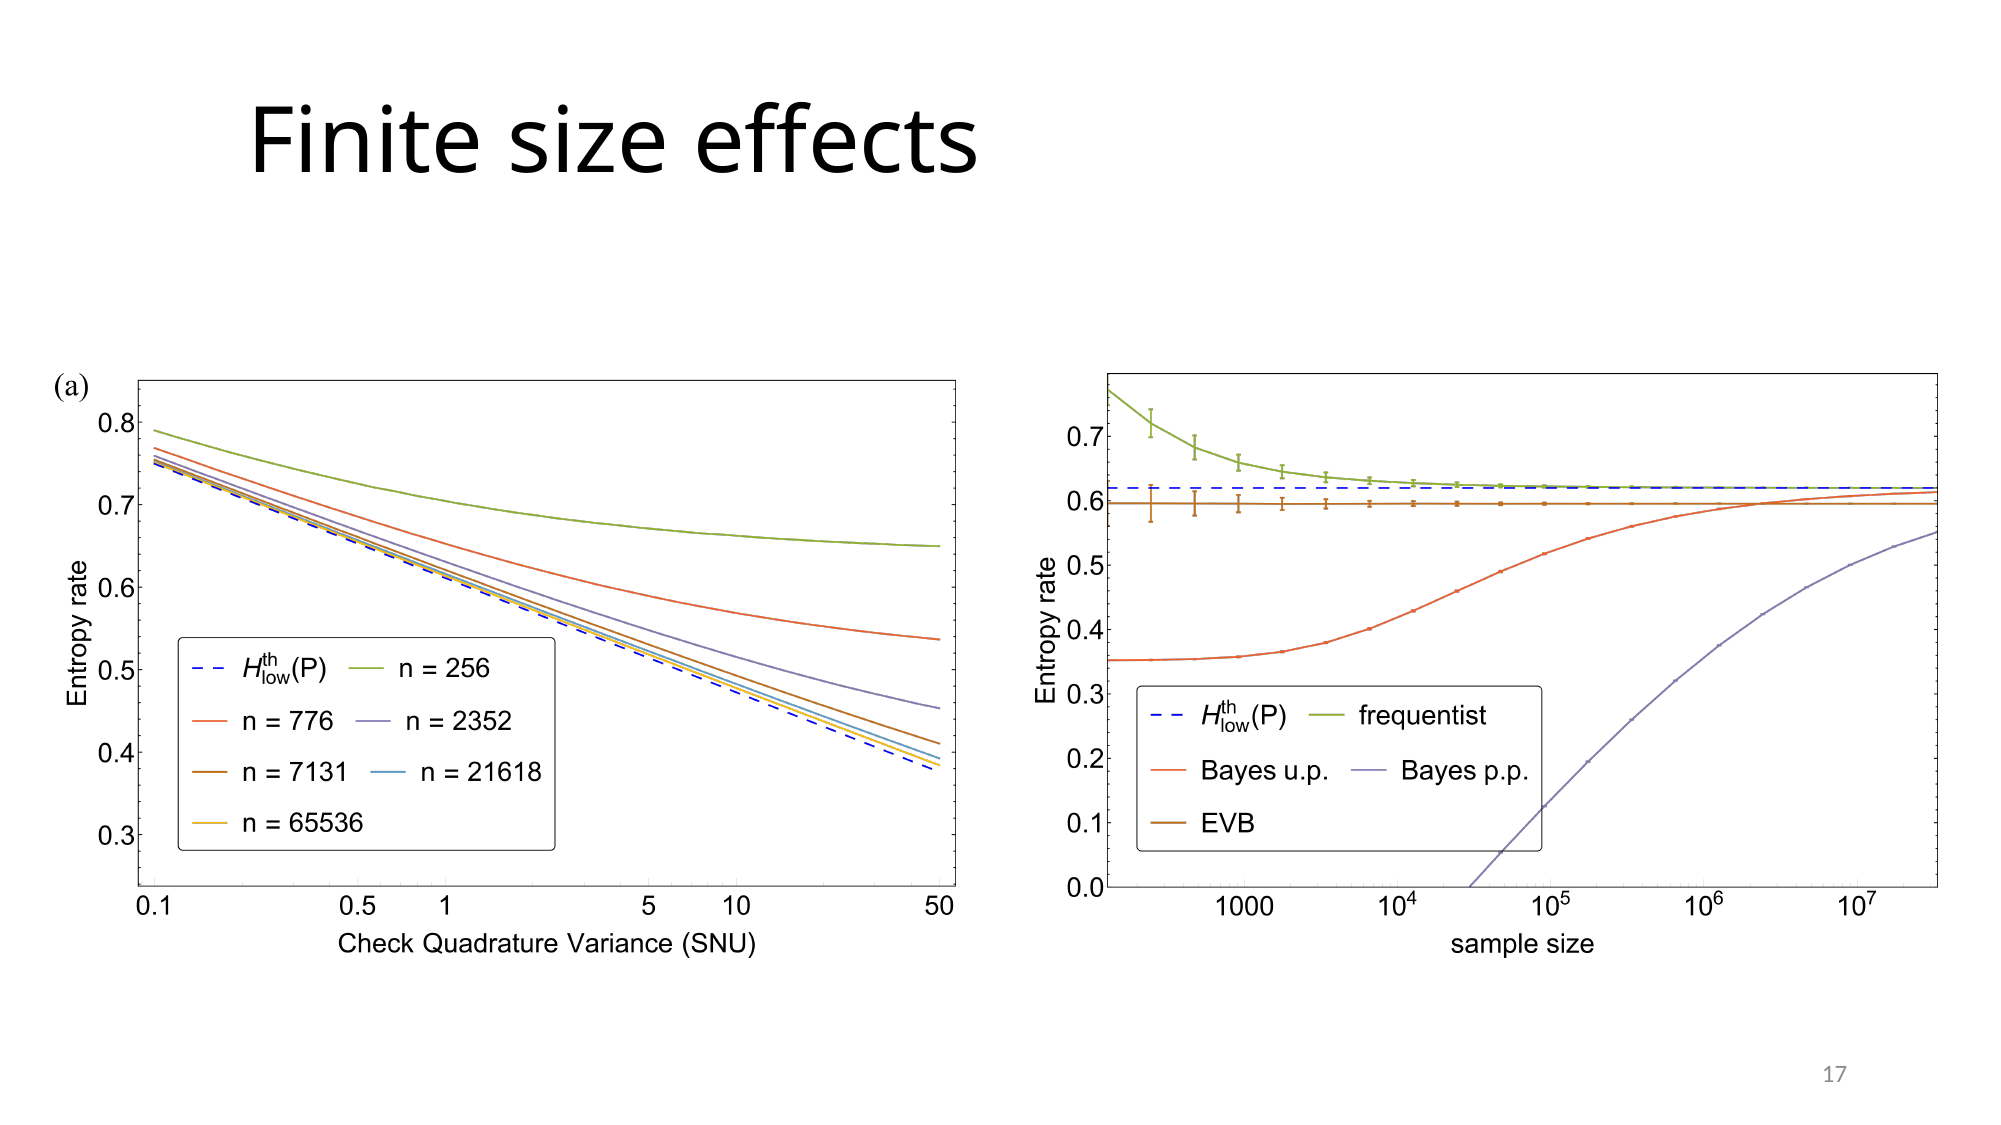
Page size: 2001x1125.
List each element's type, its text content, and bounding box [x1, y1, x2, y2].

picture [55, 373, 956, 958]
slide_number 17 [1412, 1042, 1863, 1103]
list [1035, 373, 1938, 958]
title Finite size effects [232, 33, 1863, 252]
